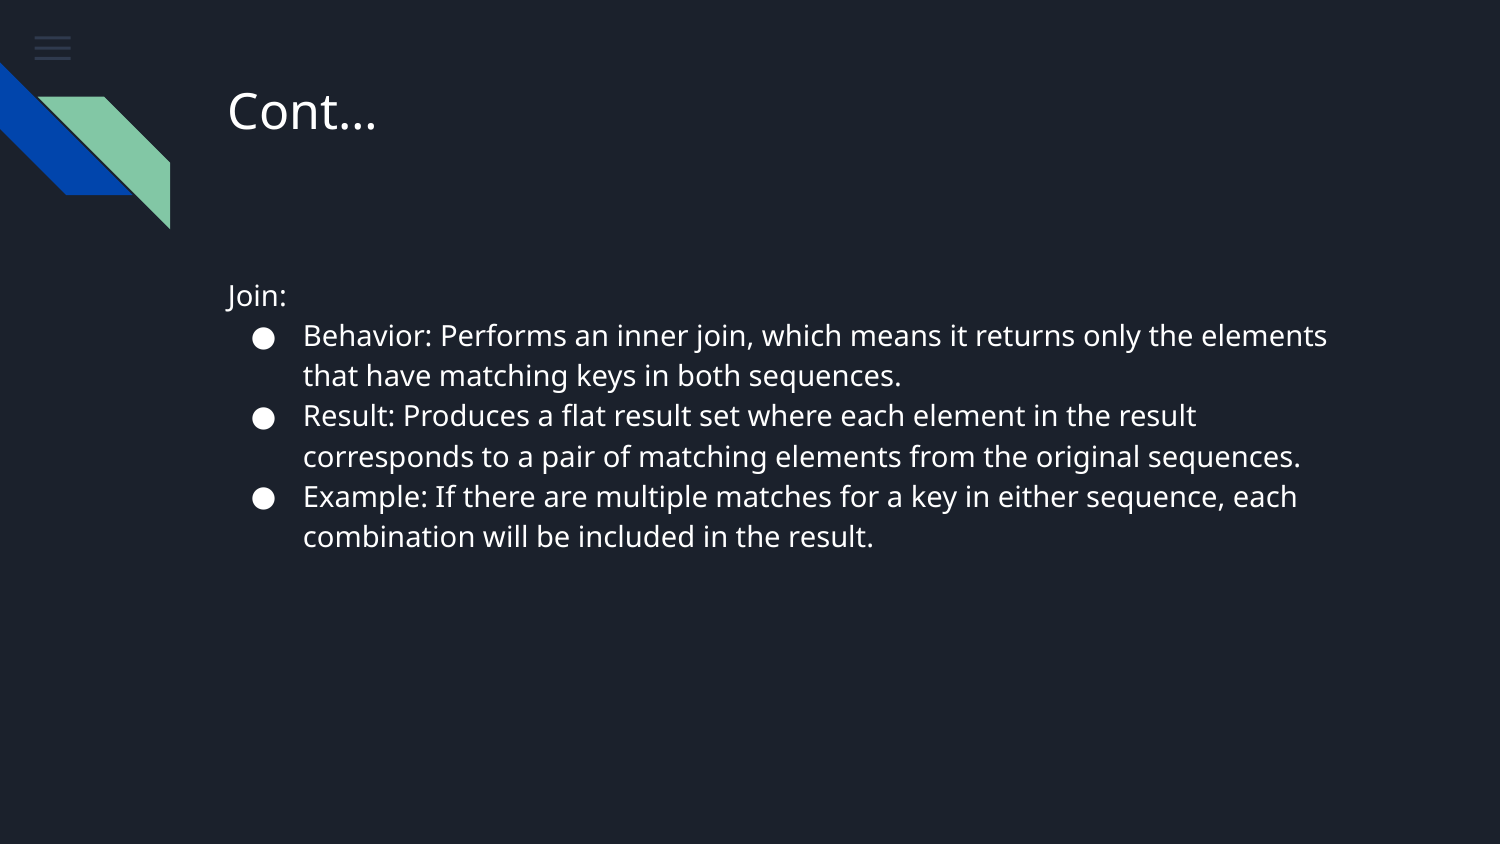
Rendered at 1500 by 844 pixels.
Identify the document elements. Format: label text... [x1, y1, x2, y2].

title Cont… [212, 64, 1368, 215]
list Join: Behavior: Performs an inner join, which means it returns only the elements that have matching keys in both sequences. Result: Produces a flat result set where each element in the result corresponds to a pair of matching elements from the original sequences. Example: If there are multiple matches for a key in either sequence, each combination will be included in the result. [212, 257, 1368, 735]
